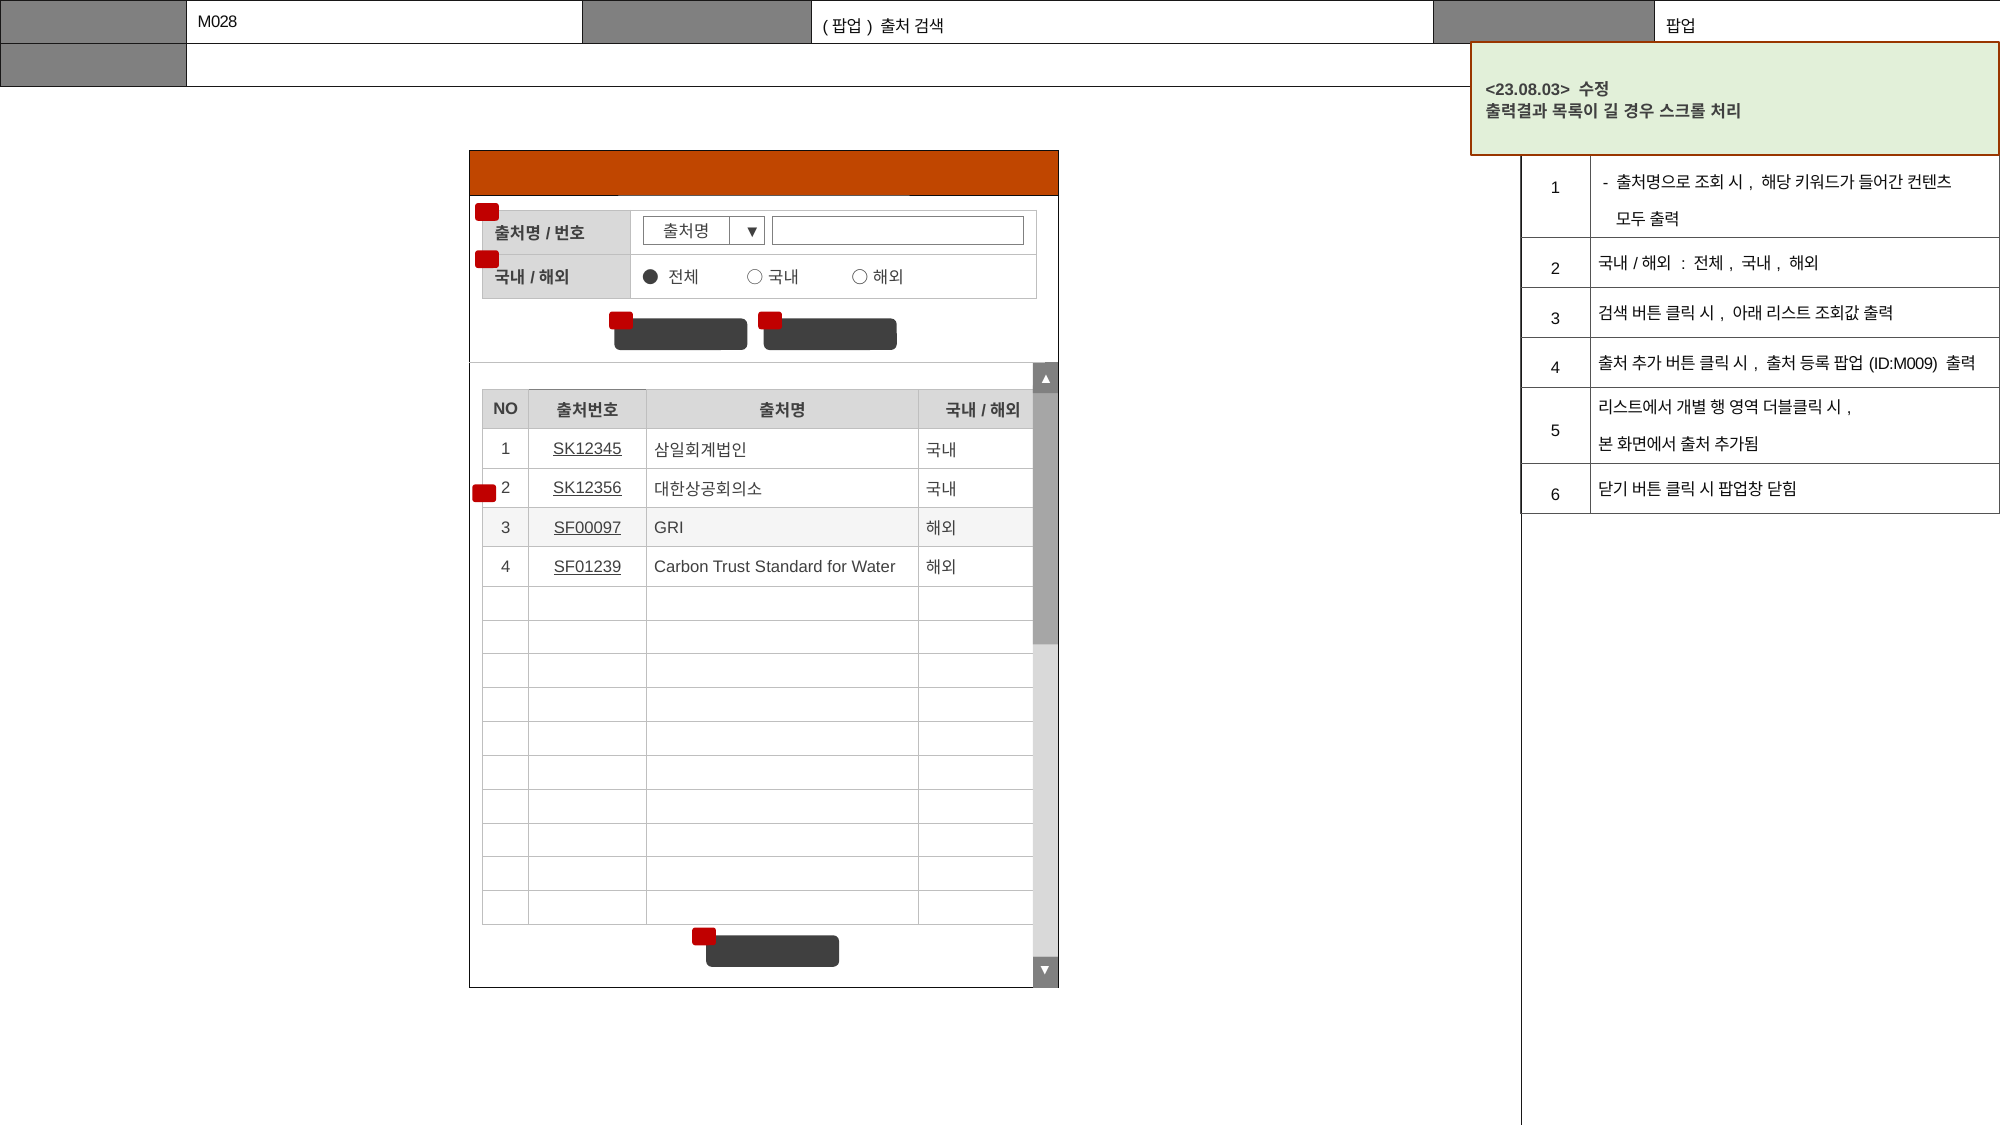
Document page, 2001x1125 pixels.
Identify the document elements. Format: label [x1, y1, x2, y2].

table_header [1434, 1, 1654, 43]
table_cell [1522, 514, 2000, 1125]
table_cell [529, 722, 646, 755]
table_cell [647, 688, 918, 721]
table_cell [919, 688, 1032, 721]
table_cell [647, 722, 918, 755]
table_header [483, 390, 528, 428]
table_cell [529, 891, 646, 924]
table_cell [919, 587, 1032, 620]
table_cell [483, 688, 528, 721]
table_cell [1521, 338, 1590, 387]
table_cell [1591, 238, 1999, 287]
table_cell [483, 824, 528, 856]
table_cell [1591, 388, 1999, 463]
table_header [583, 1, 811, 43]
table_cell [919, 621, 1032, 653]
table_cell [631, 255, 1036, 298]
table_cell [483, 790, 528, 823]
table_header [919, 390, 1032, 428]
table_cell [529, 587, 646, 620]
table_cell [919, 857, 1032, 890]
table_cell [919, 429, 1032, 468]
table_cell [529, 508, 646, 546]
table_cell [529, 621, 646, 653]
table_cell [483, 508, 528, 546]
table_cell [1, 44, 186, 86]
table_cell [1521, 238, 1590, 287]
table_cell [483, 857, 528, 890]
table_cell [529, 756, 646, 789]
table_cell [529, 547, 646, 586]
table_cell [919, 469, 1032, 507]
table_cell [529, 790, 646, 823]
table_cell [529, 654, 646, 687]
table_cell [483, 469, 528, 507]
table_header [483, 211, 630, 254]
table_cell [919, 891, 1032, 924]
table_header [647, 390, 918, 428]
table_cell [1521, 464, 1590, 513]
table_cell [483, 255, 630, 298]
table_header [1521, 155, 1590, 237]
table_cell [529, 688, 646, 721]
table_cell [647, 790, 918, 823]
table_cell [1521, 288, 1590, 337]
table_cell [919, 790, 1032, 823]
table_cell [529, 469, 646, 507]
table_cell [529, 857, 646, 890]
table_cell [919, 824, 1032, 856]
table_cell [647, 469, 918, 507]
table_header [1, 1, 186, 43]
table_cell [647, 857, 918, 890]
table_cell [529, 429, 646, 468]
table_cell [483, 722, 528, 755]
table_cell [919, 654, 1032, 687]
table_cell [483, 891, 528, 924]
table_cell [647, 621, 918, 653]
table_cell [647, 824, 918, 856]
table_cell [1591, 338, 1999, 387]
table_cell [483, 587, 528, 620]
table_header [1591, 155, 1999, 237]
table_cell [483, 654, 528, 687]
table_cell [483, 547, 528, 586]
table_cell [647, 508, 918, 546]
table_cell [529, 824, 646, 856]
text_box [1470, 42, 1999, 155]
table_header [812, 1, 1433, 43]
table_cell [647, 429, 918, 468]
table_cell [187, 44, 1470, 86]
table_cell [919, 722, 1032, 755]
text_box [468, 149, 1059, 989]
table_cell [483, 756, 528, 789]
table_cell [1521, 388, 1590, 463]
table_header [529, 390, 646, 428]
table_cell [919, 756, 1032, 789]
table_cell [483, 621, 528, 653]
table_cell [647, 547, 918, 586]
table_header [187, 1, 582, 43]
table_cell [647, 756, 918, 789]
table_cell [1591, 288, 1999, 337]
table_cell [1591, 464, 1999, 513]
table_cell [647, 654, 918, 687]
table_header [1655, 1, 2000, 43]
table_cell [919, 547, 1032, 586]
table_header [631, 211, 1036, 254]
table_cell [647, 587, 918, 620]
table_cell [919, 508, 1032, 546]
table_cell [647, 891, 918, 924]
table_cell [483, 429, 528, 468]
